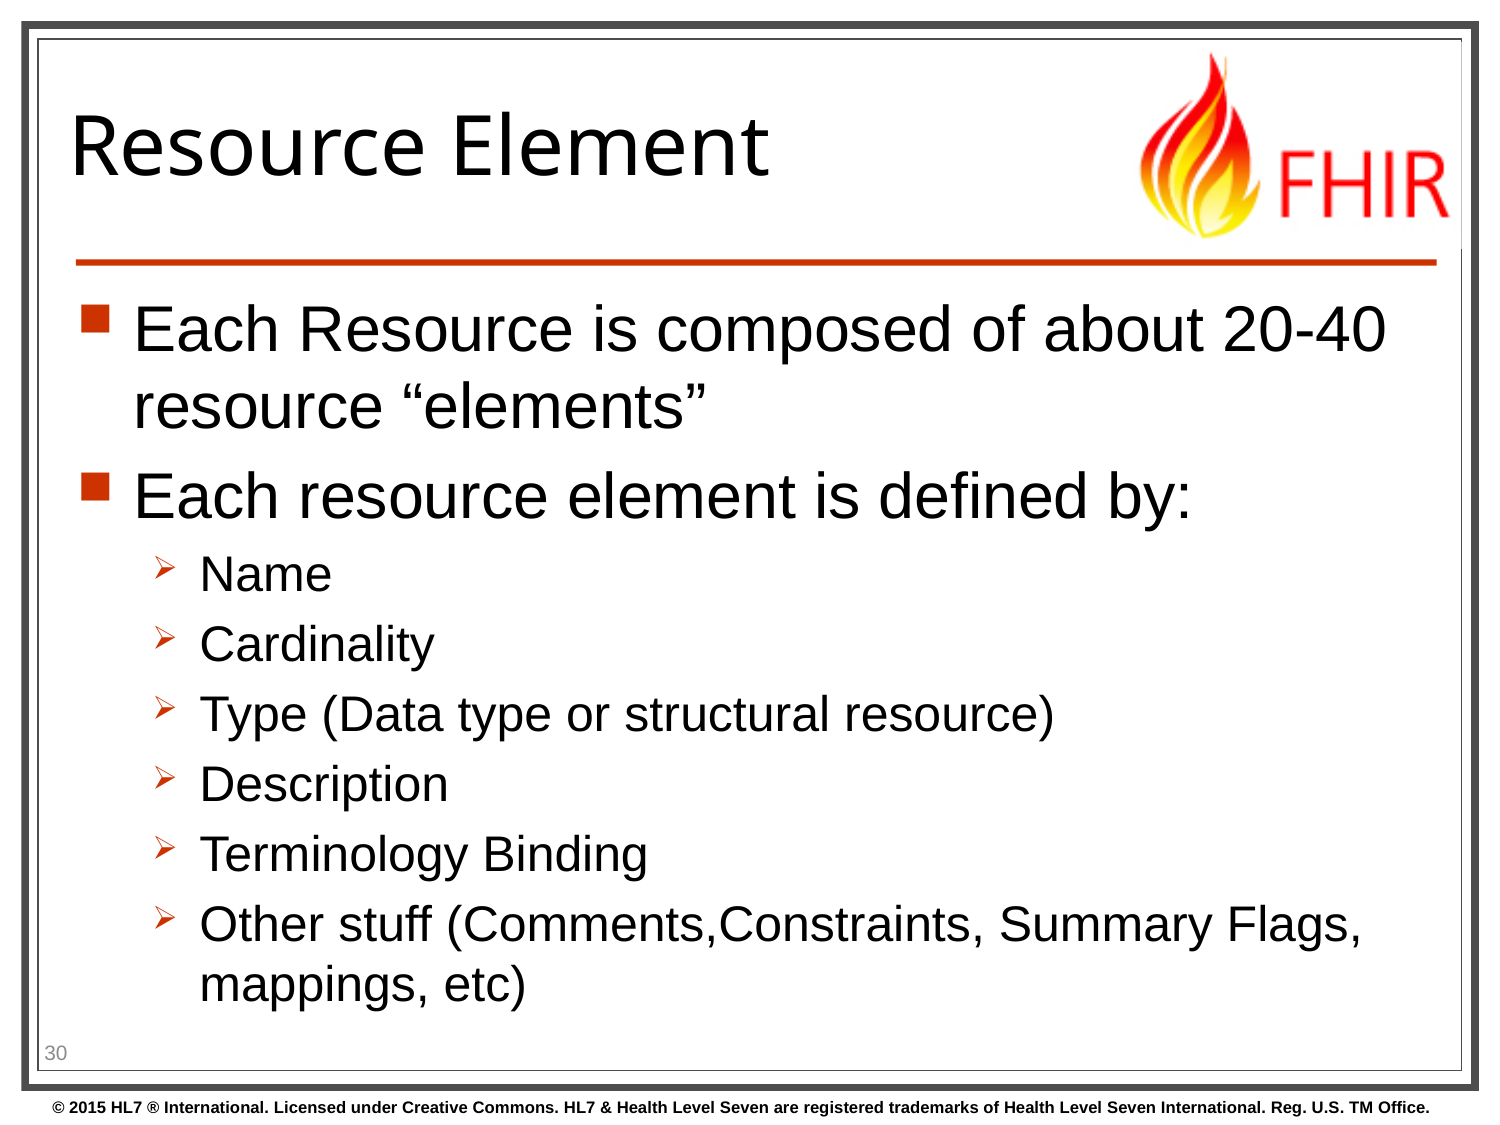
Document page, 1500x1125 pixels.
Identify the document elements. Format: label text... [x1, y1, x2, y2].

list Each Resource is composed of about 20-40 resource “elements” Each resource element is defined by: Name Cardinality Type (Data type or structural resource) Description Terminology Binding Other stuff (Comments,Constraints, Summary Flags, mappings, etc) [62, 278, 1438, 1014]
picture [1128, 42, 1462, 249]
slide_number 30 [29, 1034, 148, 1071]
title Resource Element [53, 54, 1128, 249]
